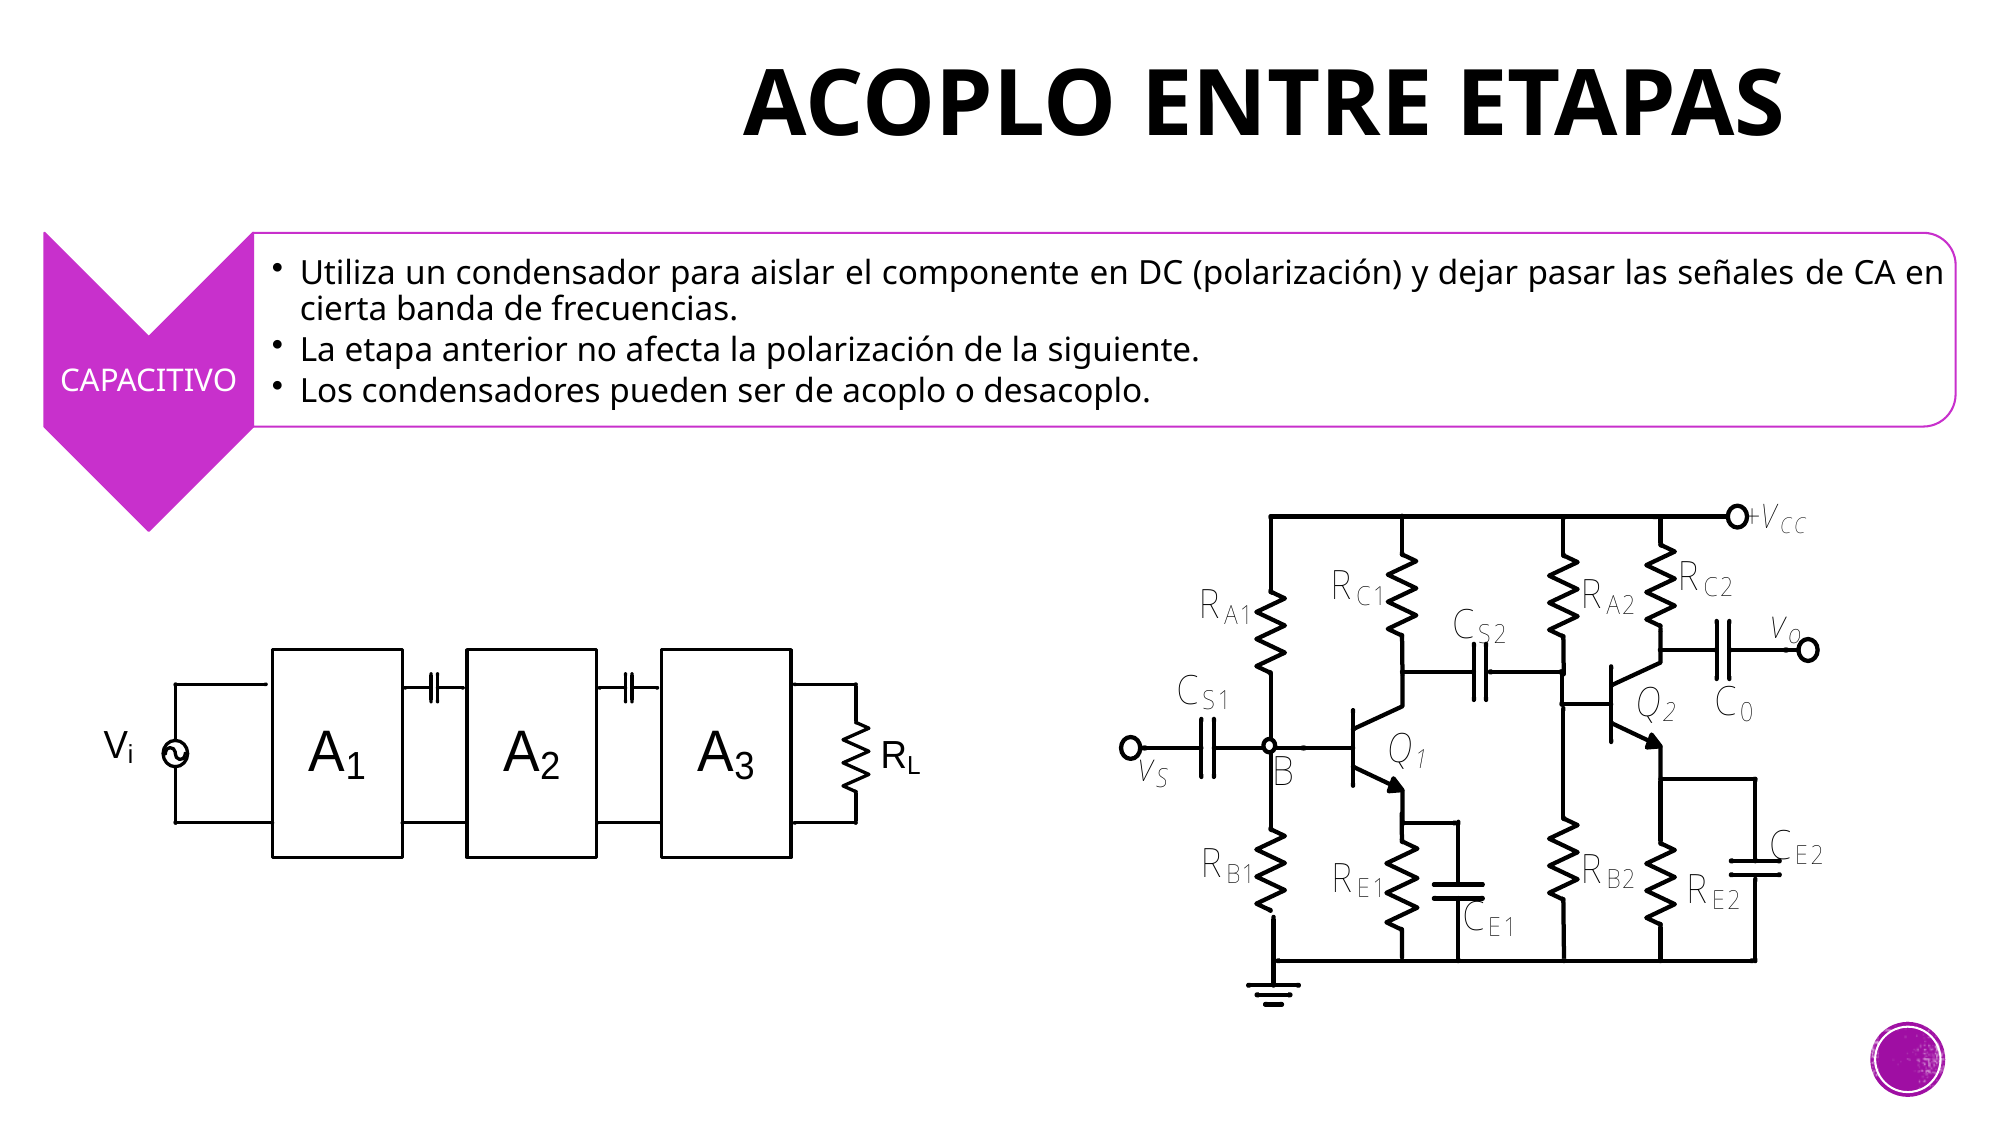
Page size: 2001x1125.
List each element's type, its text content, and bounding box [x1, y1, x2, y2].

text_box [1105, 493, 1860, 1015]
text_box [45, 236, 1955, 530]
title ACOPLO ENTRE ETAPAS [174, 48, 1825, 163]
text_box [72, 644, 960, 864]
